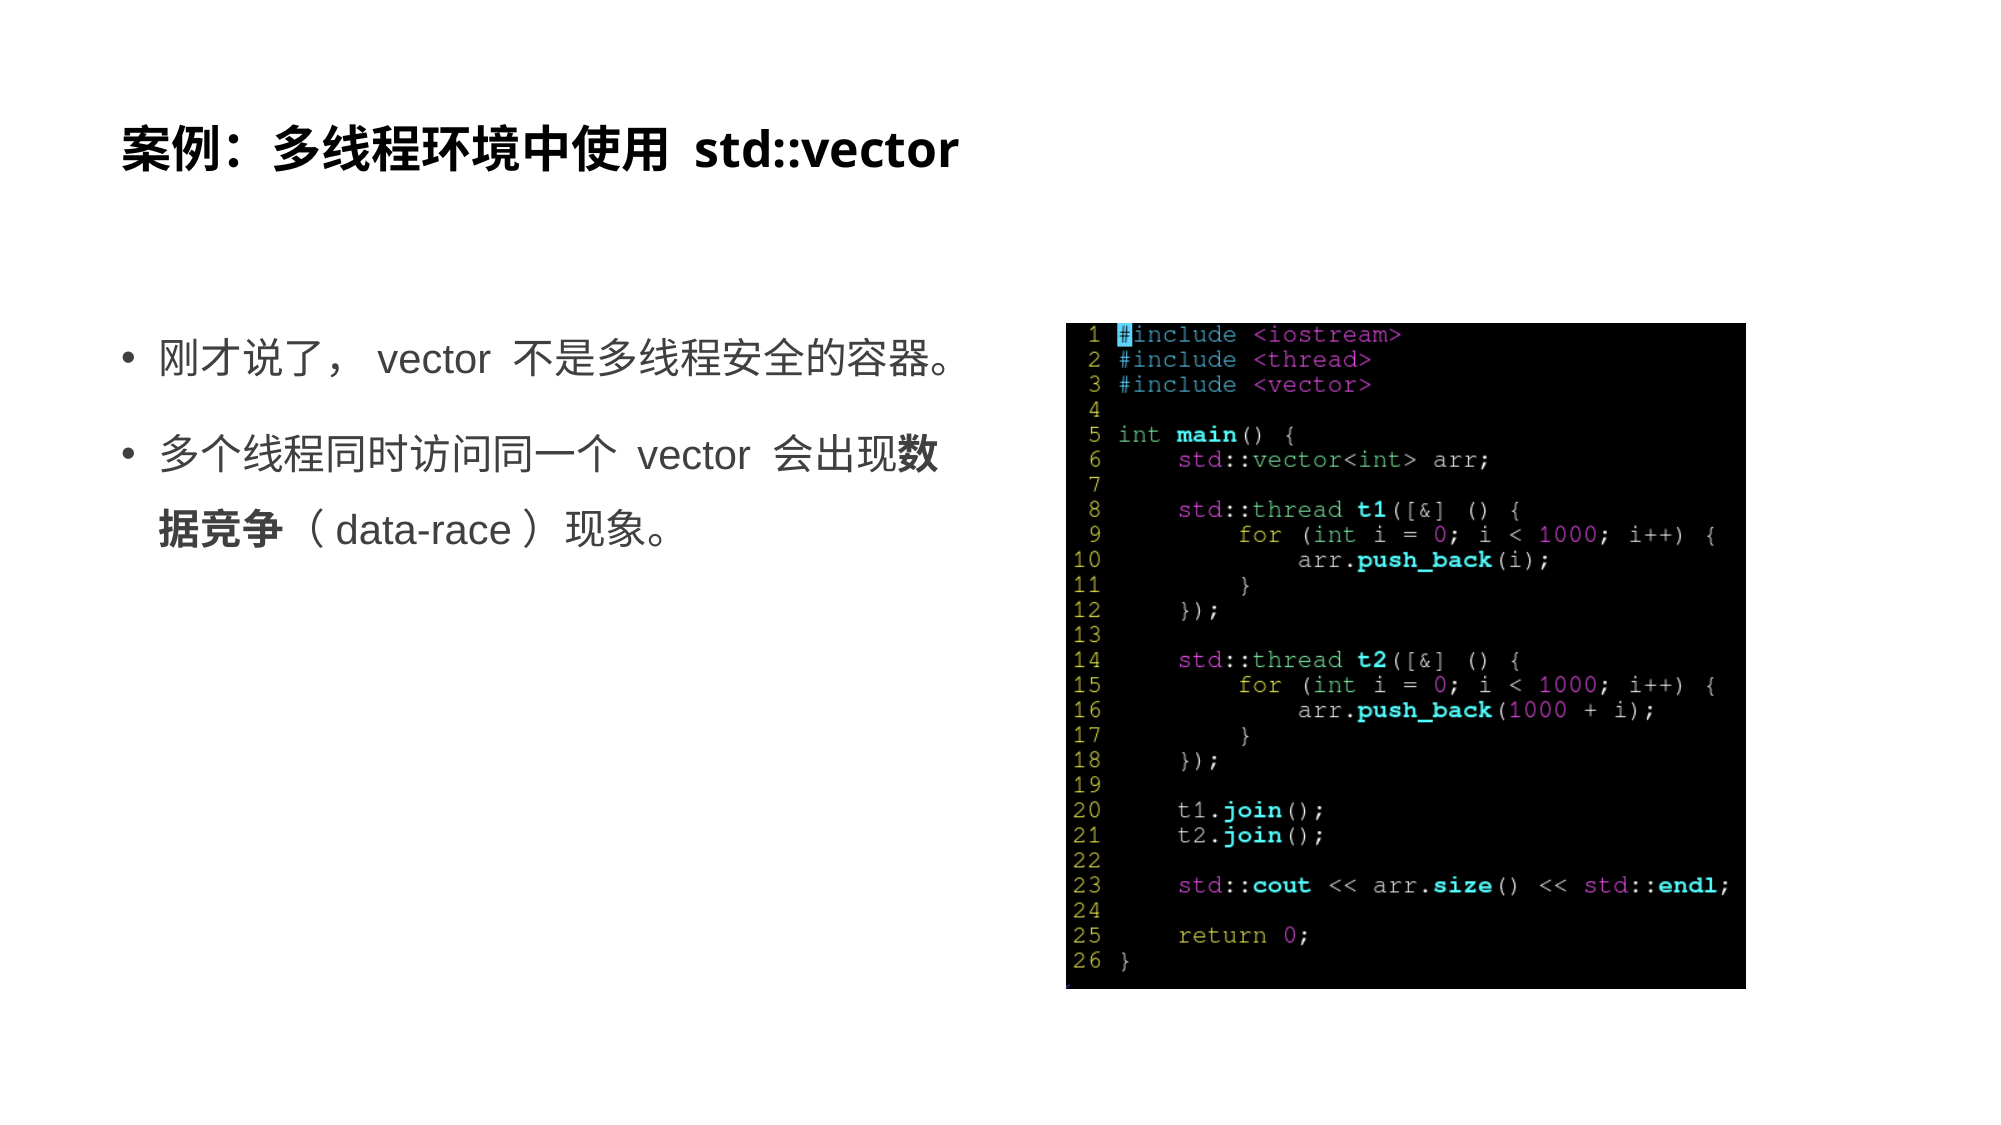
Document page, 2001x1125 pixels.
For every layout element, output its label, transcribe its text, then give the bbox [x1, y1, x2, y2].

title 案例：多线程环境中使用 std::vector [106, 42, 1832, 260]
list 刚才说了，vector 不是多线程安全的容器。 多个线程同时访问同一个 vector 会出现数据竞争（data-race）现象。 [106, 299, 957, 1014]
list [1066, 323, 1746, 989]
